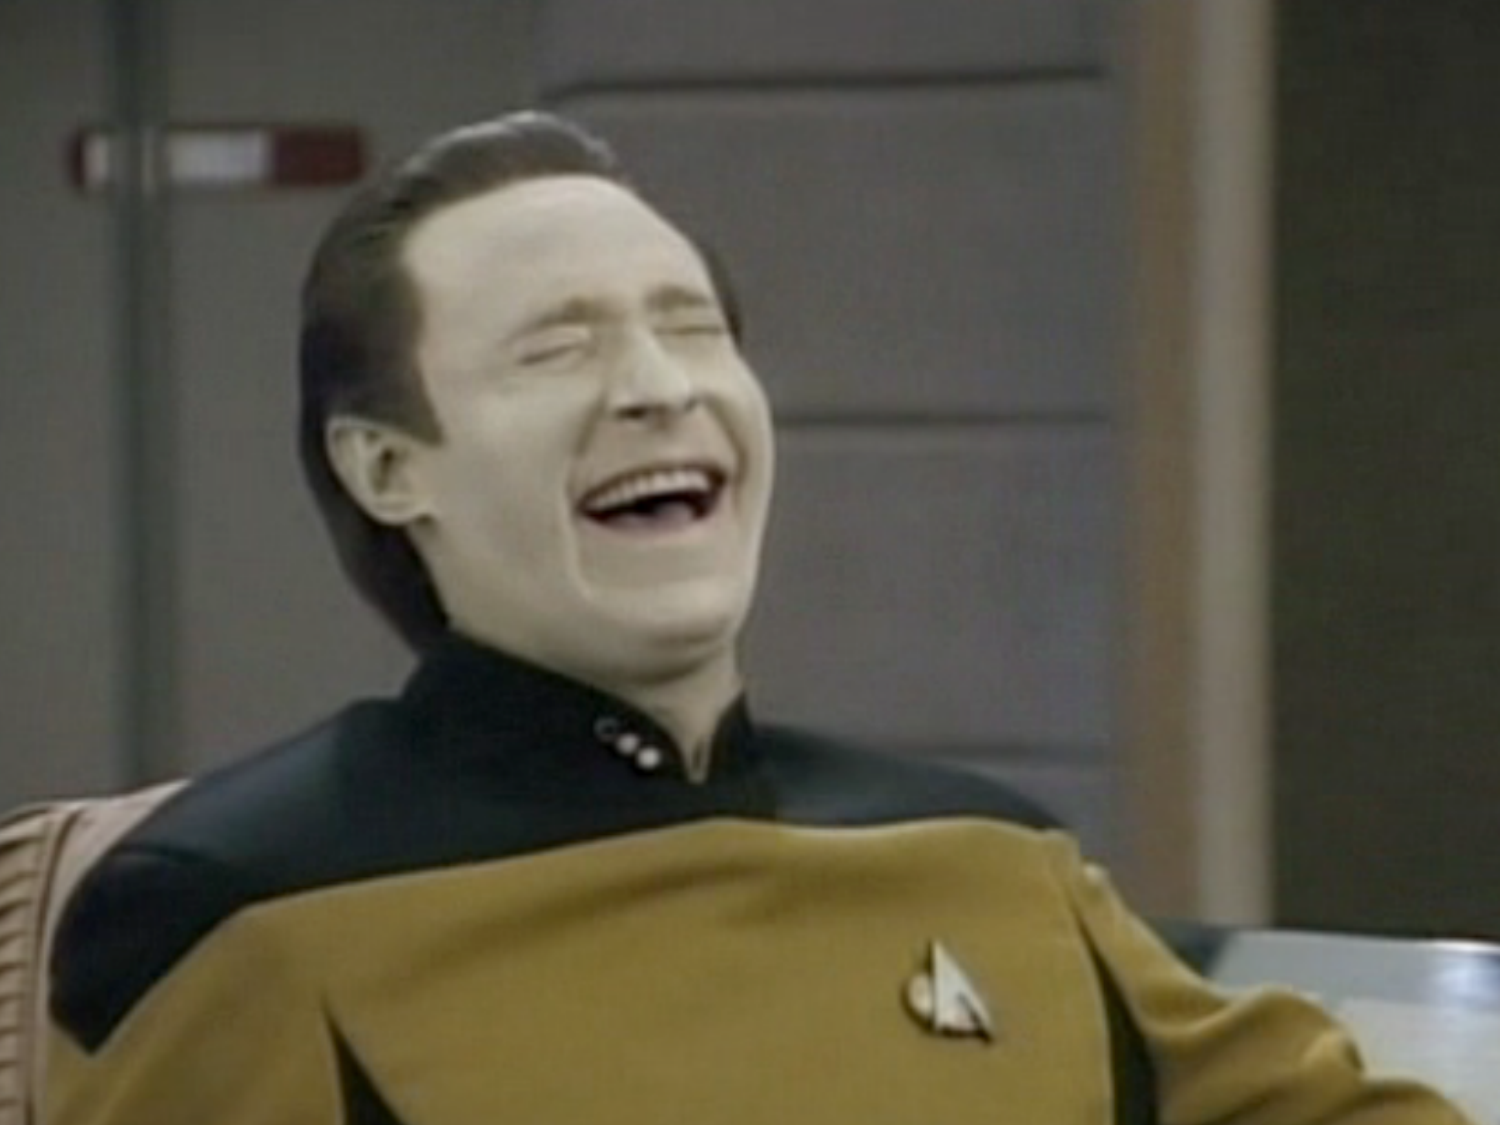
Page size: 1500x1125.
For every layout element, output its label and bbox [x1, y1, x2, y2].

text_box [0, 0, 1500, 1125]
